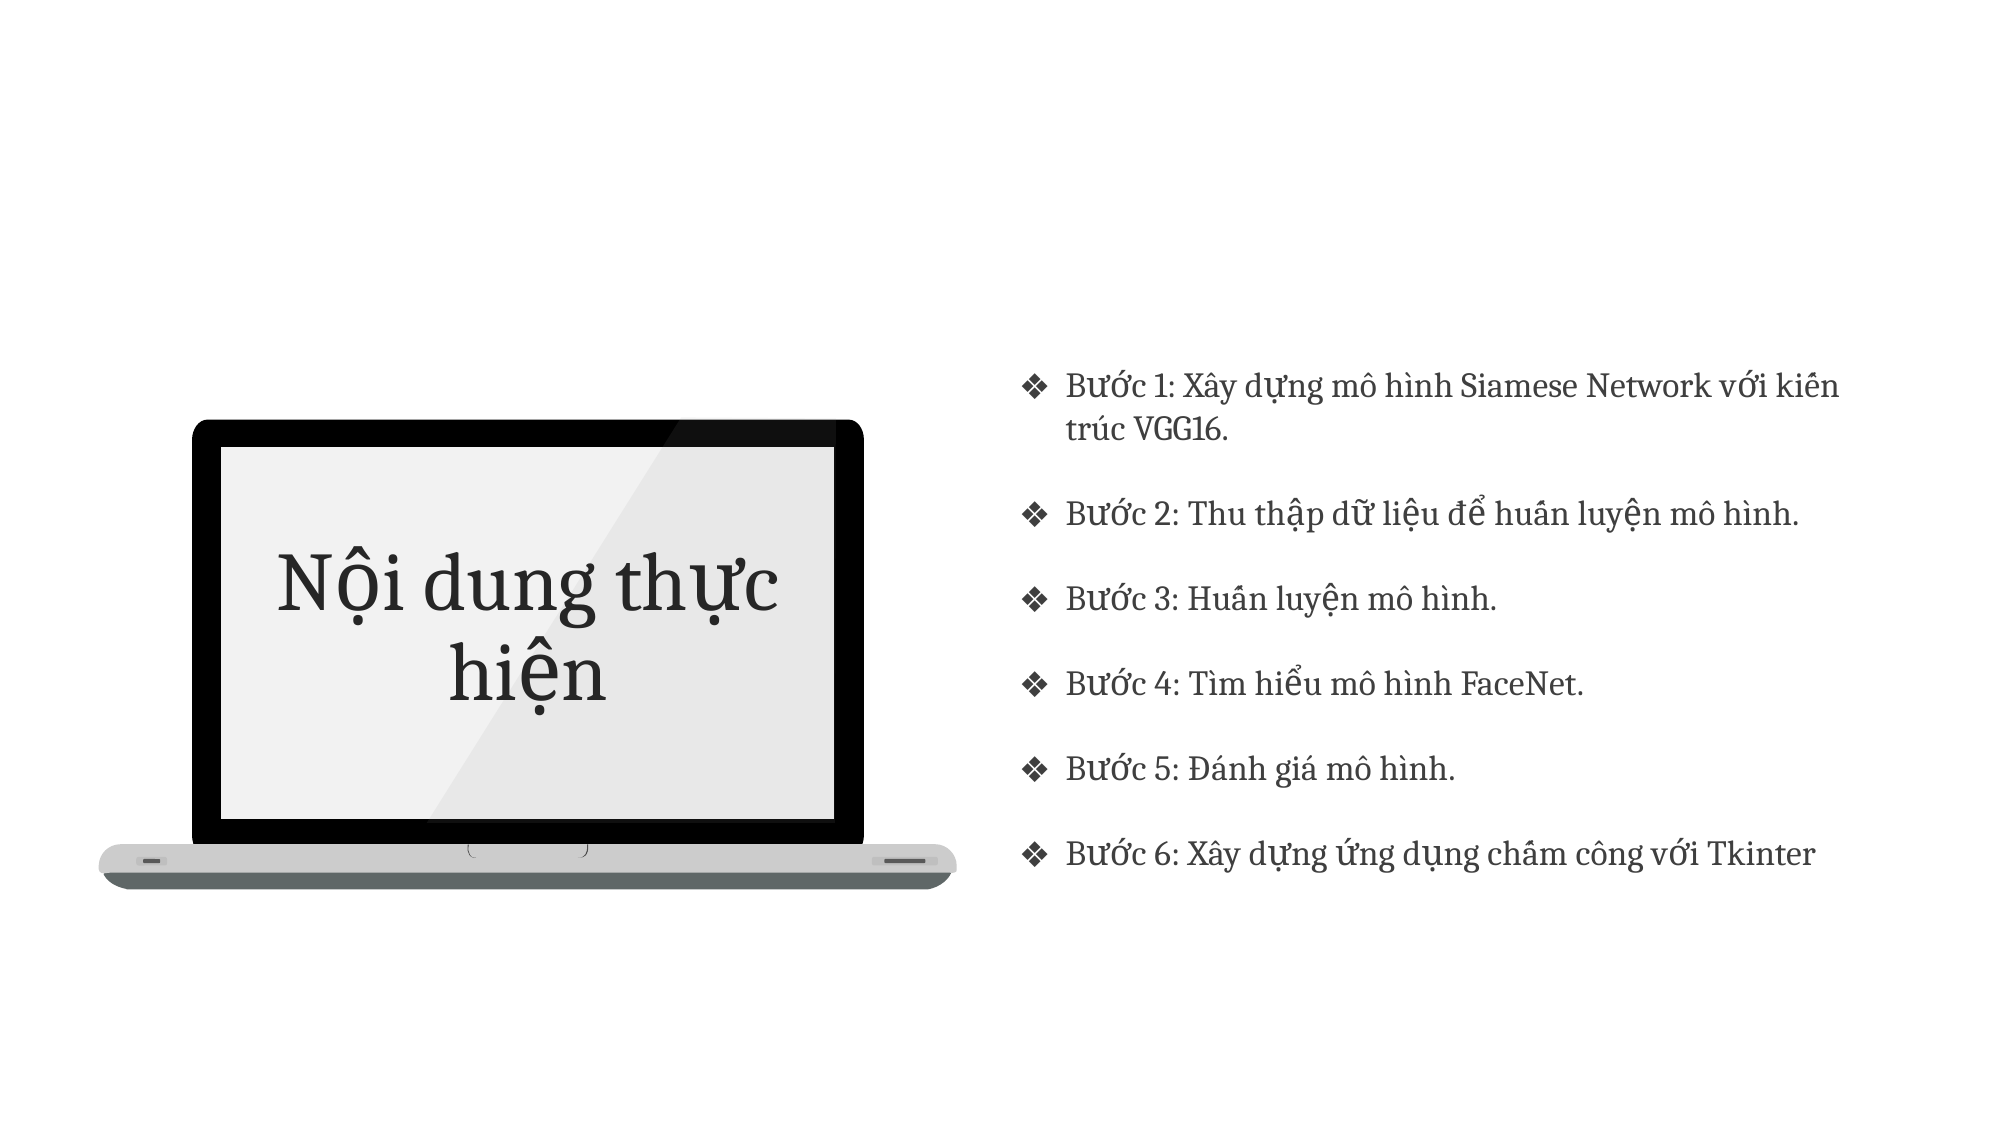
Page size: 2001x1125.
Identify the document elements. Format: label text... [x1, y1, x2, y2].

text_box Bước 1: Xây dựng mô hình Siamese Network với kiến trúc VGG16. Bước 2: Thu thập dữ liệu để huấn luyện mô hình. Bước 3: Huấn luyện mô hình. Bước 4: Tìm hiểu mô hình FaceNet. Bước 5: Đánh giá mô hình. Bước 6: Xây dựng ứng dụng chấm công với Tkinter [1003, 354, 1062, 880]
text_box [1063, 354, 1118, 940]
list Nội dung thực hiện [220, 447, 836, 810]
text_box Bước 1: Xây dựng mô hình Siamese Network với kiến trúc VGG16. Bước 2: Thu thập dữ liệu để huấn luyện mô hình. Bước 3: Huấn luyện mô hình. Bước 4: Tìm hiểu mô hình FaceNet. Bước 5: Đánh giá mô hình. Bước 6: Xây dựng ứng dụng chấm công với Tkinter [1118, 354, 1879, 880]
